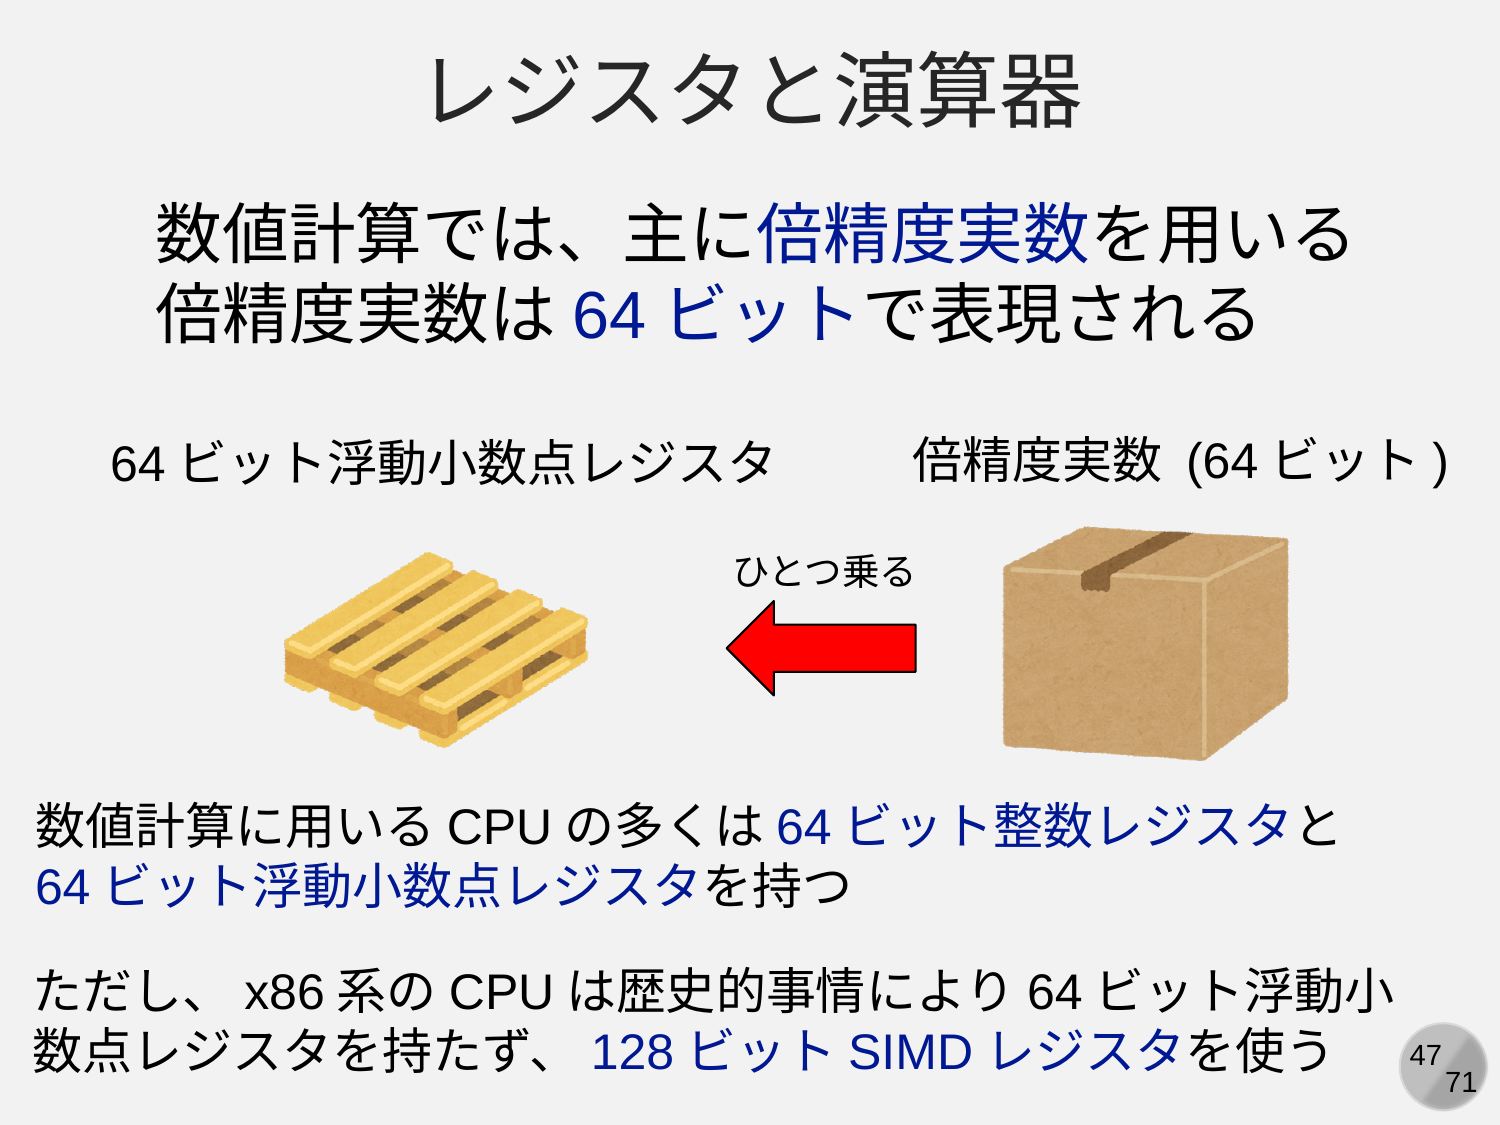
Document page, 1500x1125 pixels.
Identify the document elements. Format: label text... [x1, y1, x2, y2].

picture [985, 493, 1309, 786]
text_box 数値計算に用いるCPUの多くは64ビット整数レジスタと 64ビット浮動小数点レジスタを持つ [20, 786, 1497, 922]
text_box ただし、x86系のCPUは歴史的事情により64ビット浮動小数点レジスタを持たず、128ビットSIMDレジスタを使う [17, 952, 1436, 1087]
text_box ひとつ乗る [717, 540, 933, 601]
picture [277, 515, 597, 783]
text_box 数値計算では、主に倍精度実数を用いる 倍精度実数は64ビットで表現される [141, 184, 1373, 360]
text_box 64ビット浮動小数点レジスタ [95, 423, 793, 499]
text_box [725, 601, 917, 697]
list レジスタと演算器 [0, 31, 1500, 155]
text_box 倍精度実数 (64ビット) [898, 420, 1464, 496]
